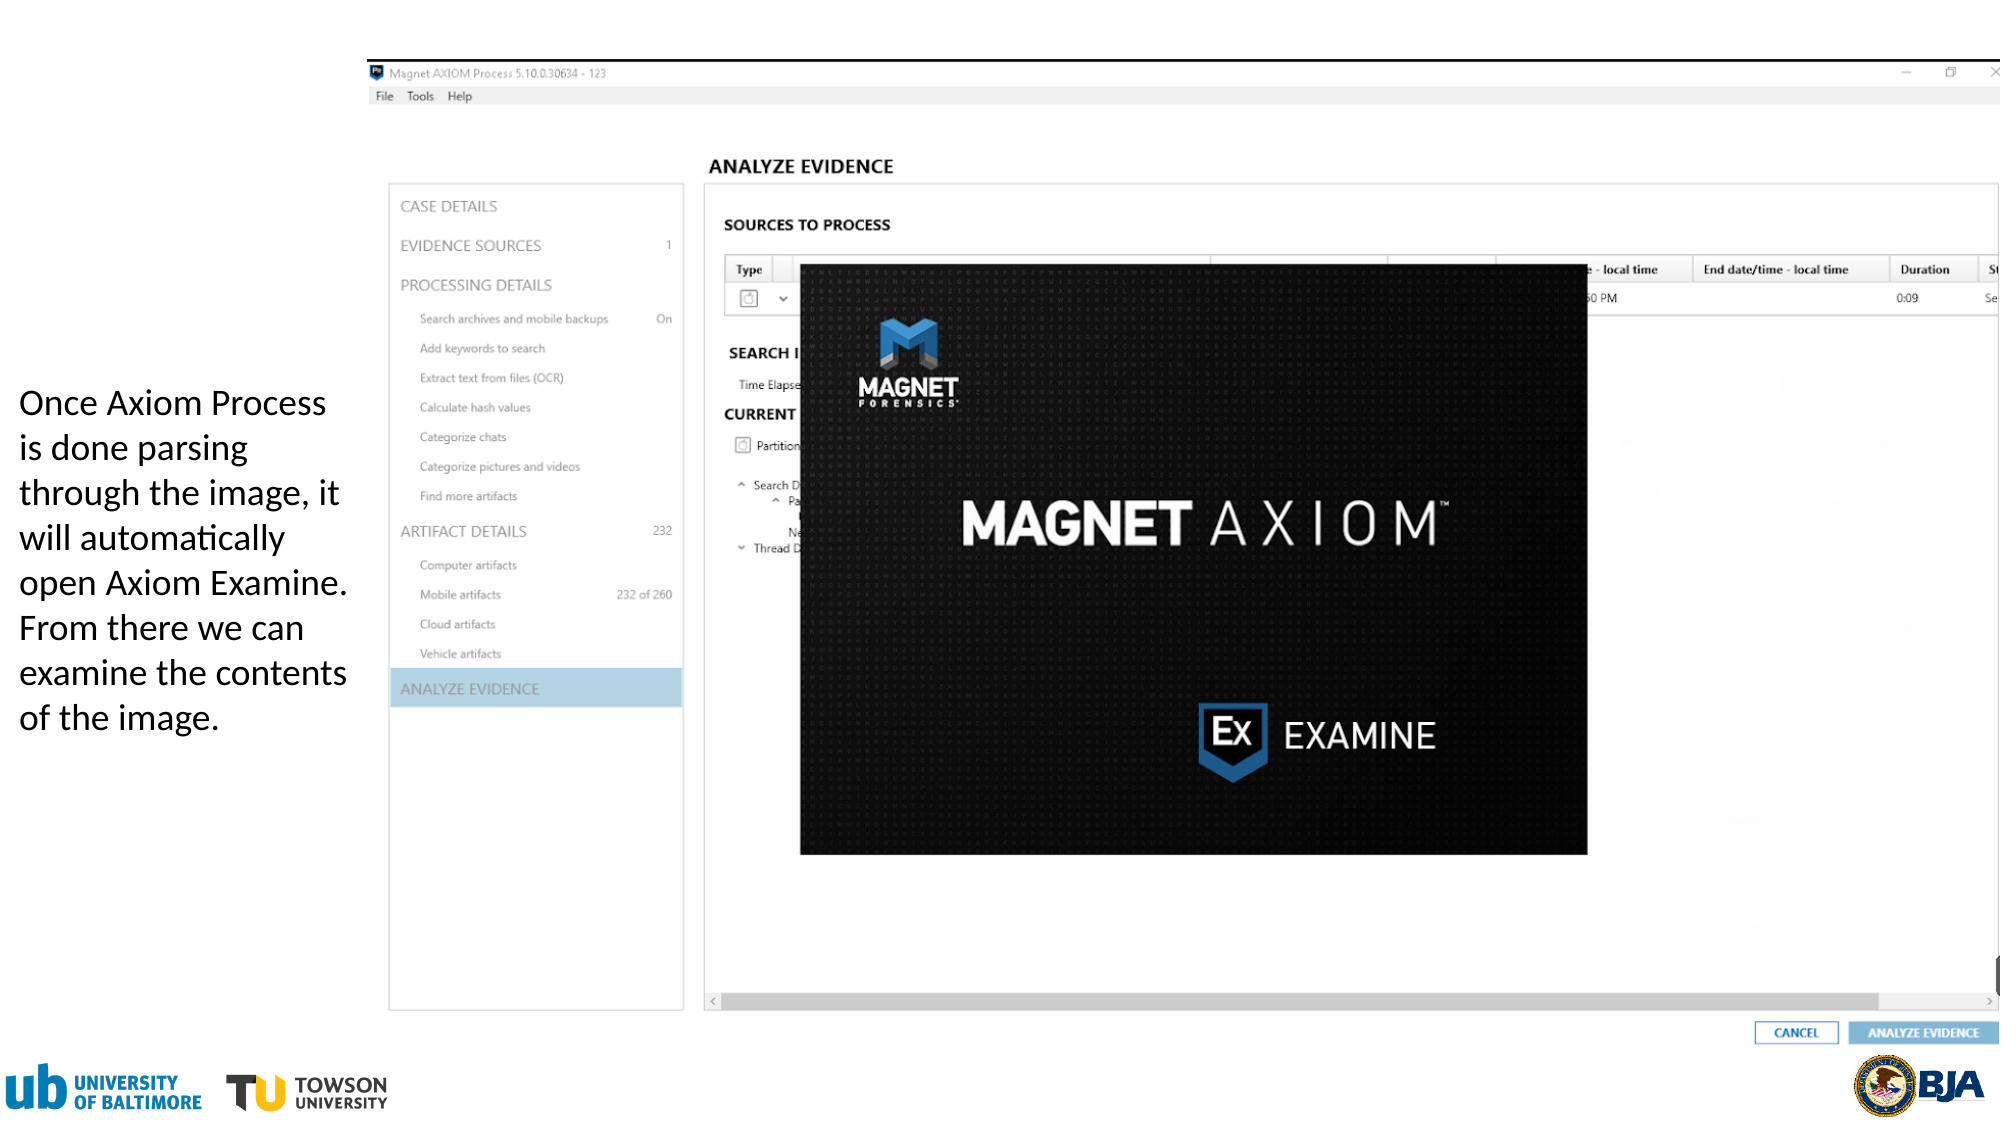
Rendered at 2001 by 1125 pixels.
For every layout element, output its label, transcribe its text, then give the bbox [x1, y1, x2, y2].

text_box Once Axiom Process is done parsing through the image, it will automatically open Axiom Examine. From there we can examine the contents of the image. [4, 370, 367, 746]
picture [367, 59, 2000, 1117]
picture [0, 1031, 407, 1125]
